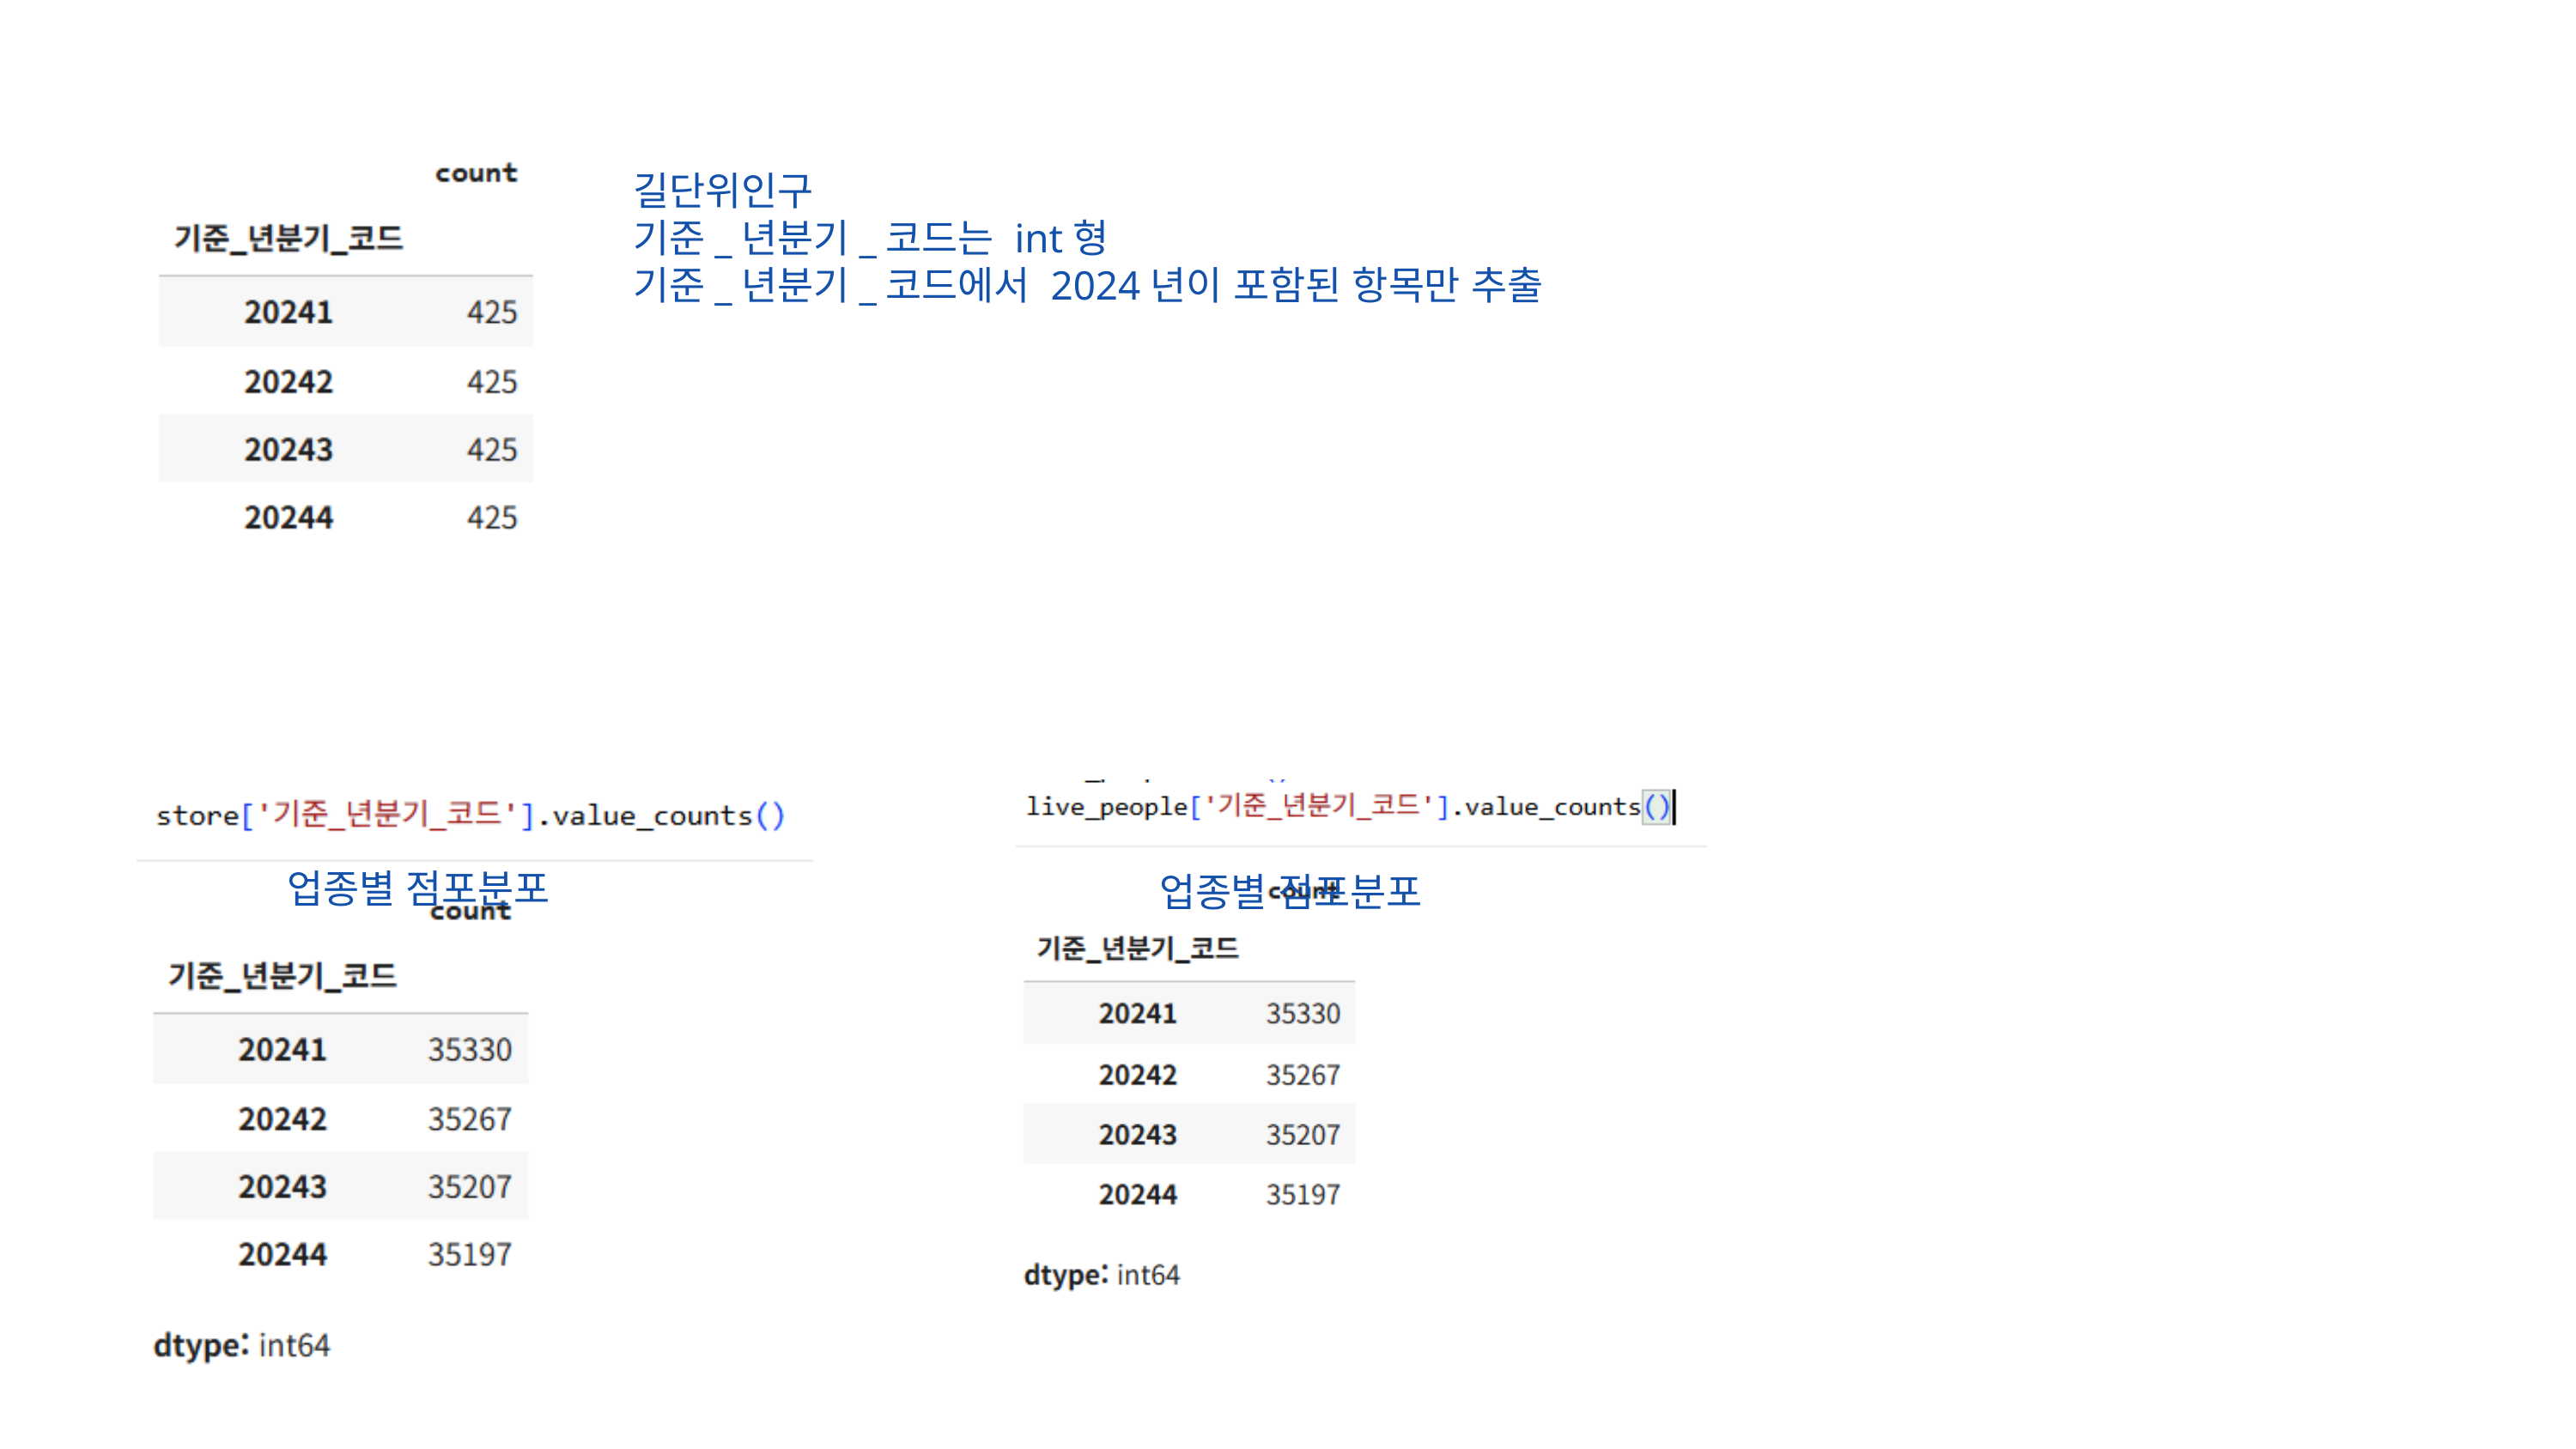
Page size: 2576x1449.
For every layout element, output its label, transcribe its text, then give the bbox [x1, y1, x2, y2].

picture [137, 774, 813, 1374]
picture [136, 133, 553, 564]
picture [1016, 779, 1707, 1297]
text_box 길단위인구 기준_년분기_코드는 int형 기준_년분기_코드에서 2024년이 포함된 항목만 추출 [633, 166, 1599, 308]
